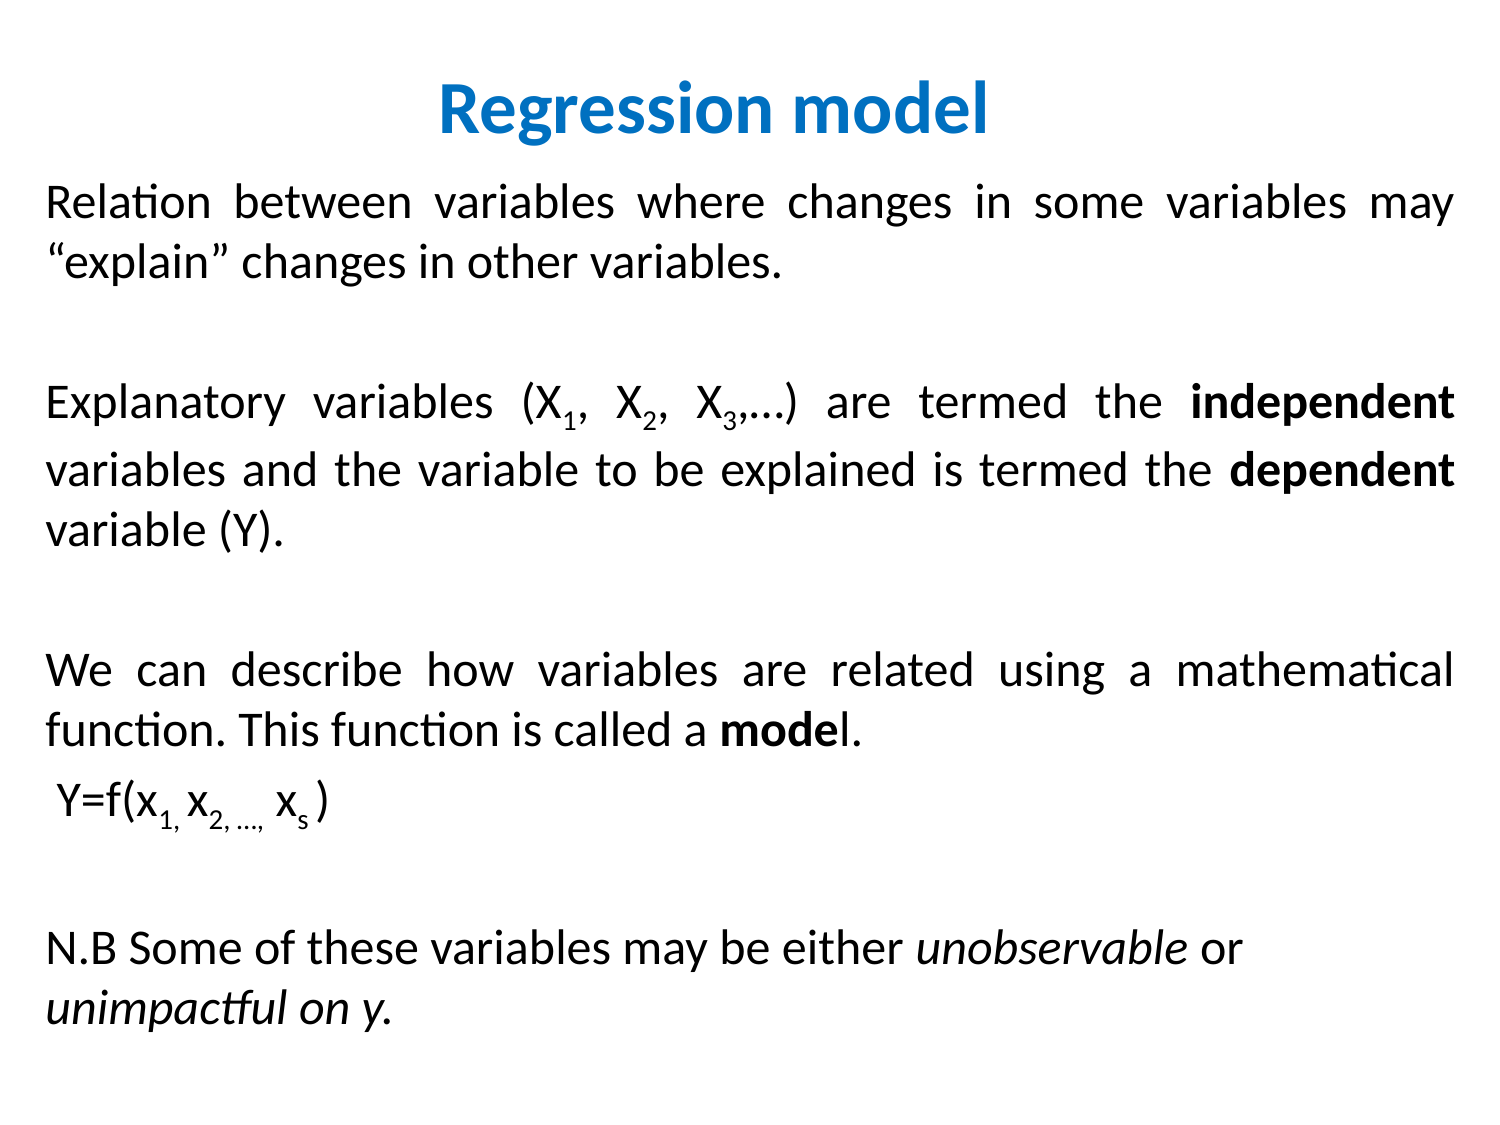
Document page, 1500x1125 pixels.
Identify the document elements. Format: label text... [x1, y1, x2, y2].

list Relation between variables where changes in some variables may “explain” changes in other variables. Explanatory variables (X1, X2, X3,…) are termed the independent variables and the variable to be explained is termed the dependent variable (Y). We can describe how variables are related using a mathematical function. This function is called a model. Y=f(x1, x2, …, xs ) N.B Some of these variables may be either unobservable or unimpactful on y. [30, 160, 1471, 1090]
title Regression model [76, 23, 1352, 160]
